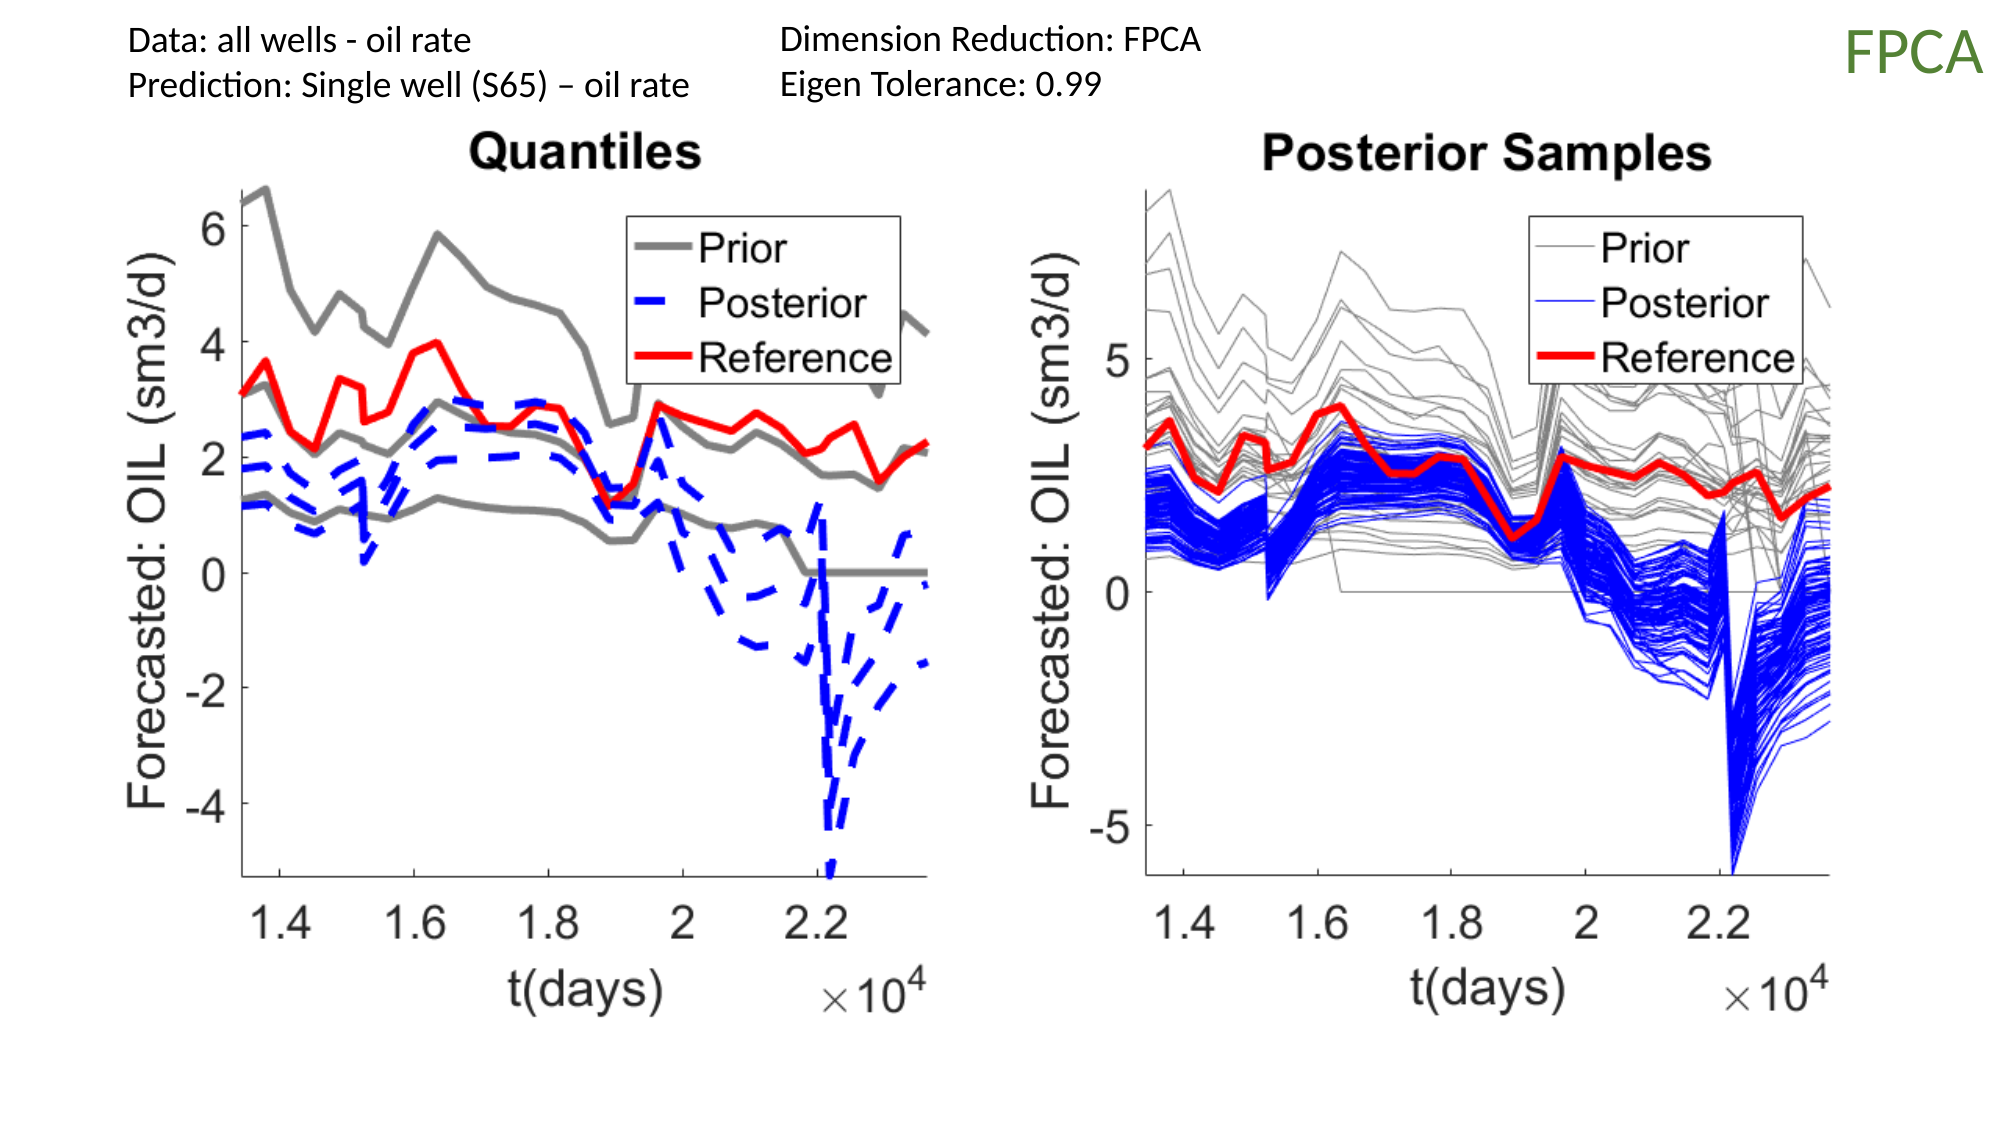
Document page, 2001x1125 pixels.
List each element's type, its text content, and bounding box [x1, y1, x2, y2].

text_box Data: all wells - oil rate Prediction: Single well (S65) – oil rate [113, 7, 742, 39]
text_box Dimension Reduction: FPCA Eigen Tolerance: 0.99 [764, 7, 1501, 39]
text_box FPCA [1829, 0, 1999, 95]
picture [71, 39, 1929, 1086]
